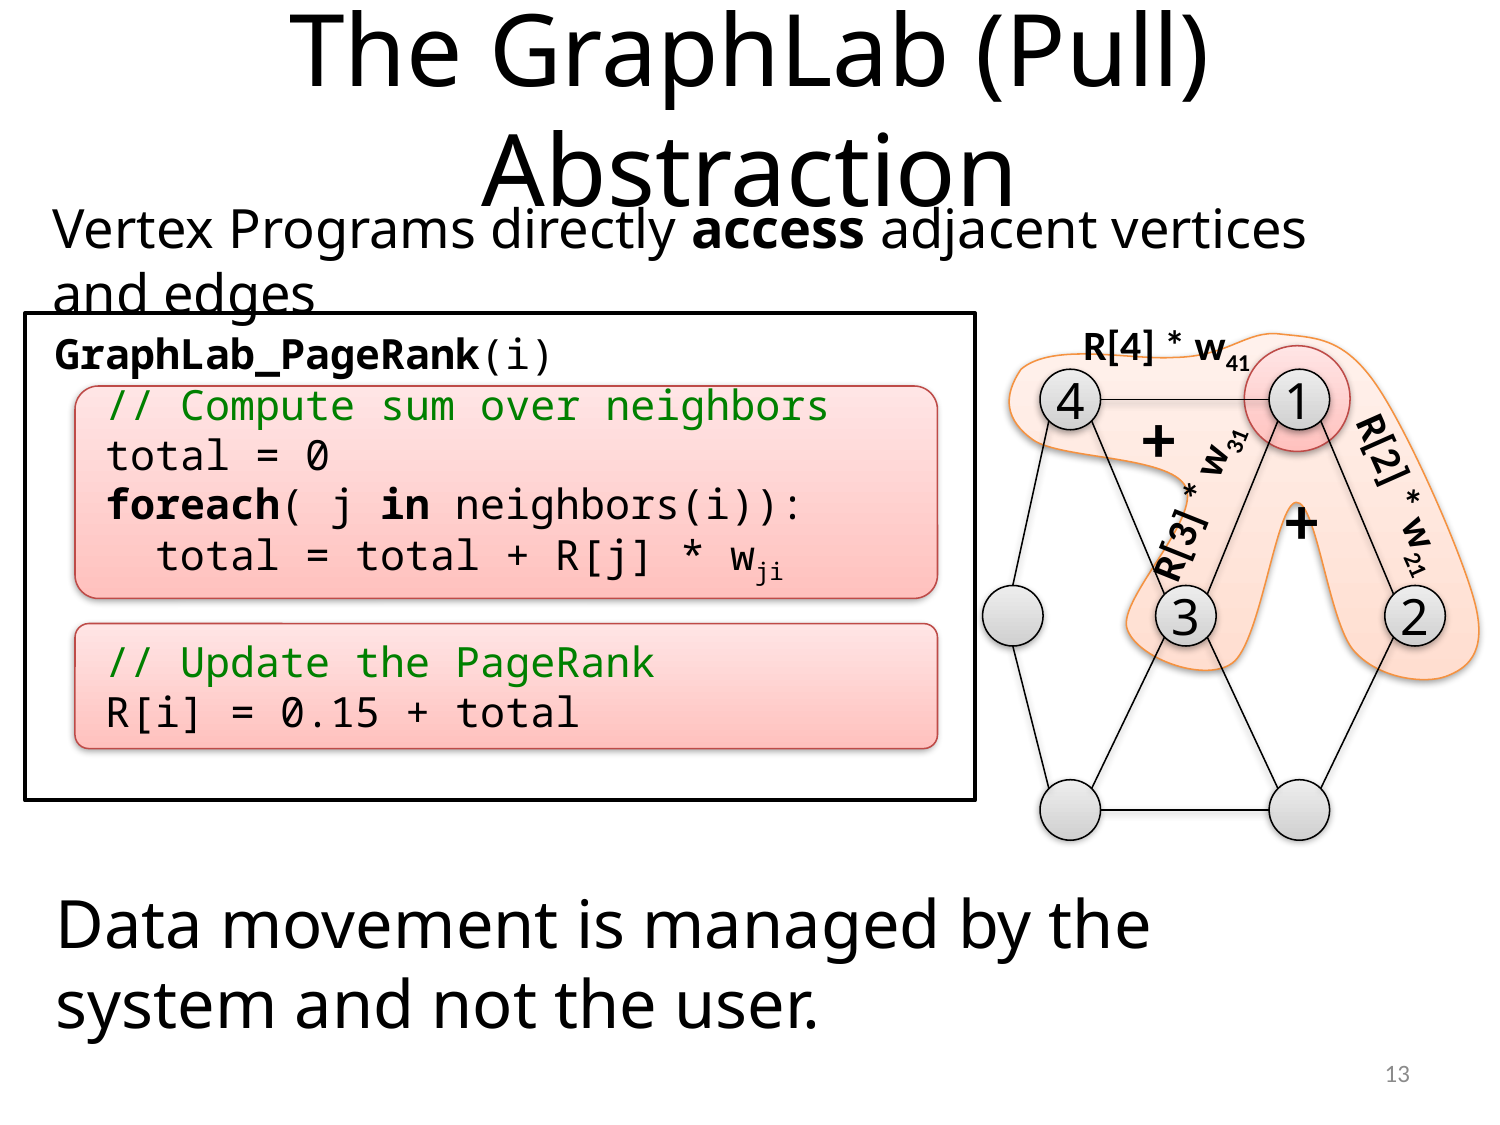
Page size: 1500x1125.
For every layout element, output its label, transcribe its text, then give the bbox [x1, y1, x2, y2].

text_box [1268, 778, 1331, 842]
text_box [1207, 677, 1319, 749]
text_box [981, 585, 1044, 647]
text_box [1012, 645, 1050, 789]
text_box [1041, 470, 1216, 545]
text_box [1039, 778, 1102, 842]
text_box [1052, 676, 1205, 750]
text_box 4 [1039, 370, 1060, 429]
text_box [1065, 551, 1437, 603]
text_box Data movement is managed by the system and not the user. [40, 874, 1288, 1050]
slide_number 13 [1074, 1042, 1425, 1103]
text_box [1214, 610, 1259, 668]
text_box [1218, 471, 1330, 544]
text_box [1012, 420, 1050, 586]
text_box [1319, 676, 1434, 750]
text_box [1160, 650, 1215, 672]
text_box [1008, 354, 1060, 420]
title The GraphLab (Pull) Abstraction [0, 12, 1500, 200]
text_box GraphLab_PageRank(i) // Compute sum over neighbors total = 0 foreach( j in neighbors(i)): total = total + R[j] * wji // Update the PageRank R[i] = 0.15 + total [23, 311, 977, 802]
text_box 2 [1384, 598, 1447, 647]
text_box [1125, 610, 1157, 656]
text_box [1328, 470, 1445, 545]
text_box [1334, 610, 1387, 669]
text_box [1055, 436, 1060, 451]
text_box [1384, 526, 1480, 680]
text_box Vertex Programs directly access adjacent vertices and edges [37, 187, 1425, 333]
text_box 3 [1154, 610, 1217, 647]
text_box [1065, 311, 1437, 470]
